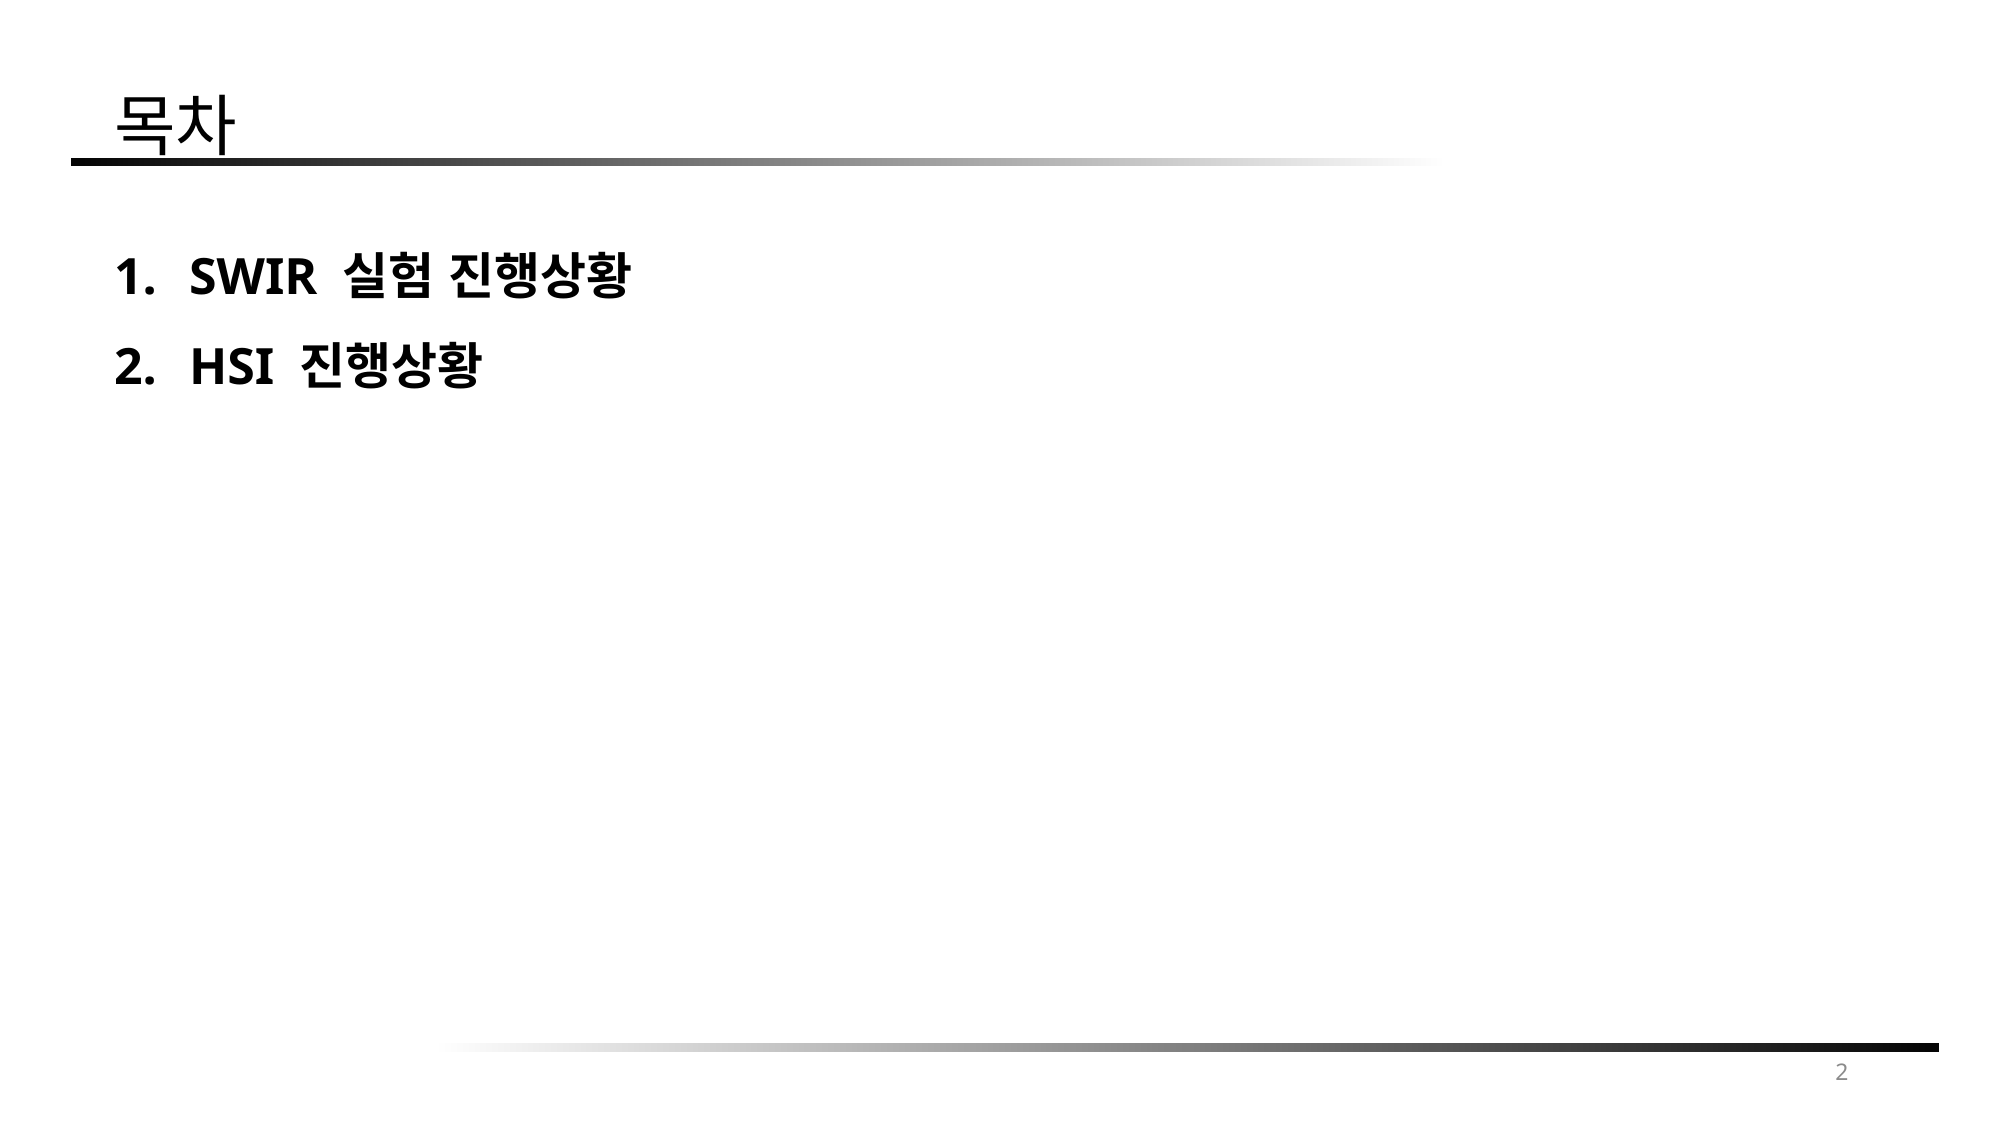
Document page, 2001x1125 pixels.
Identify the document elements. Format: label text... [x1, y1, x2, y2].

slide_number 2 [1413, 1042, 1864, 1103]
text_box 목차 [99, 84, 1706, 173]
text_box SWIR 실험 진행상황 HSI 진행상황 [99, 206, 1970, 492]
